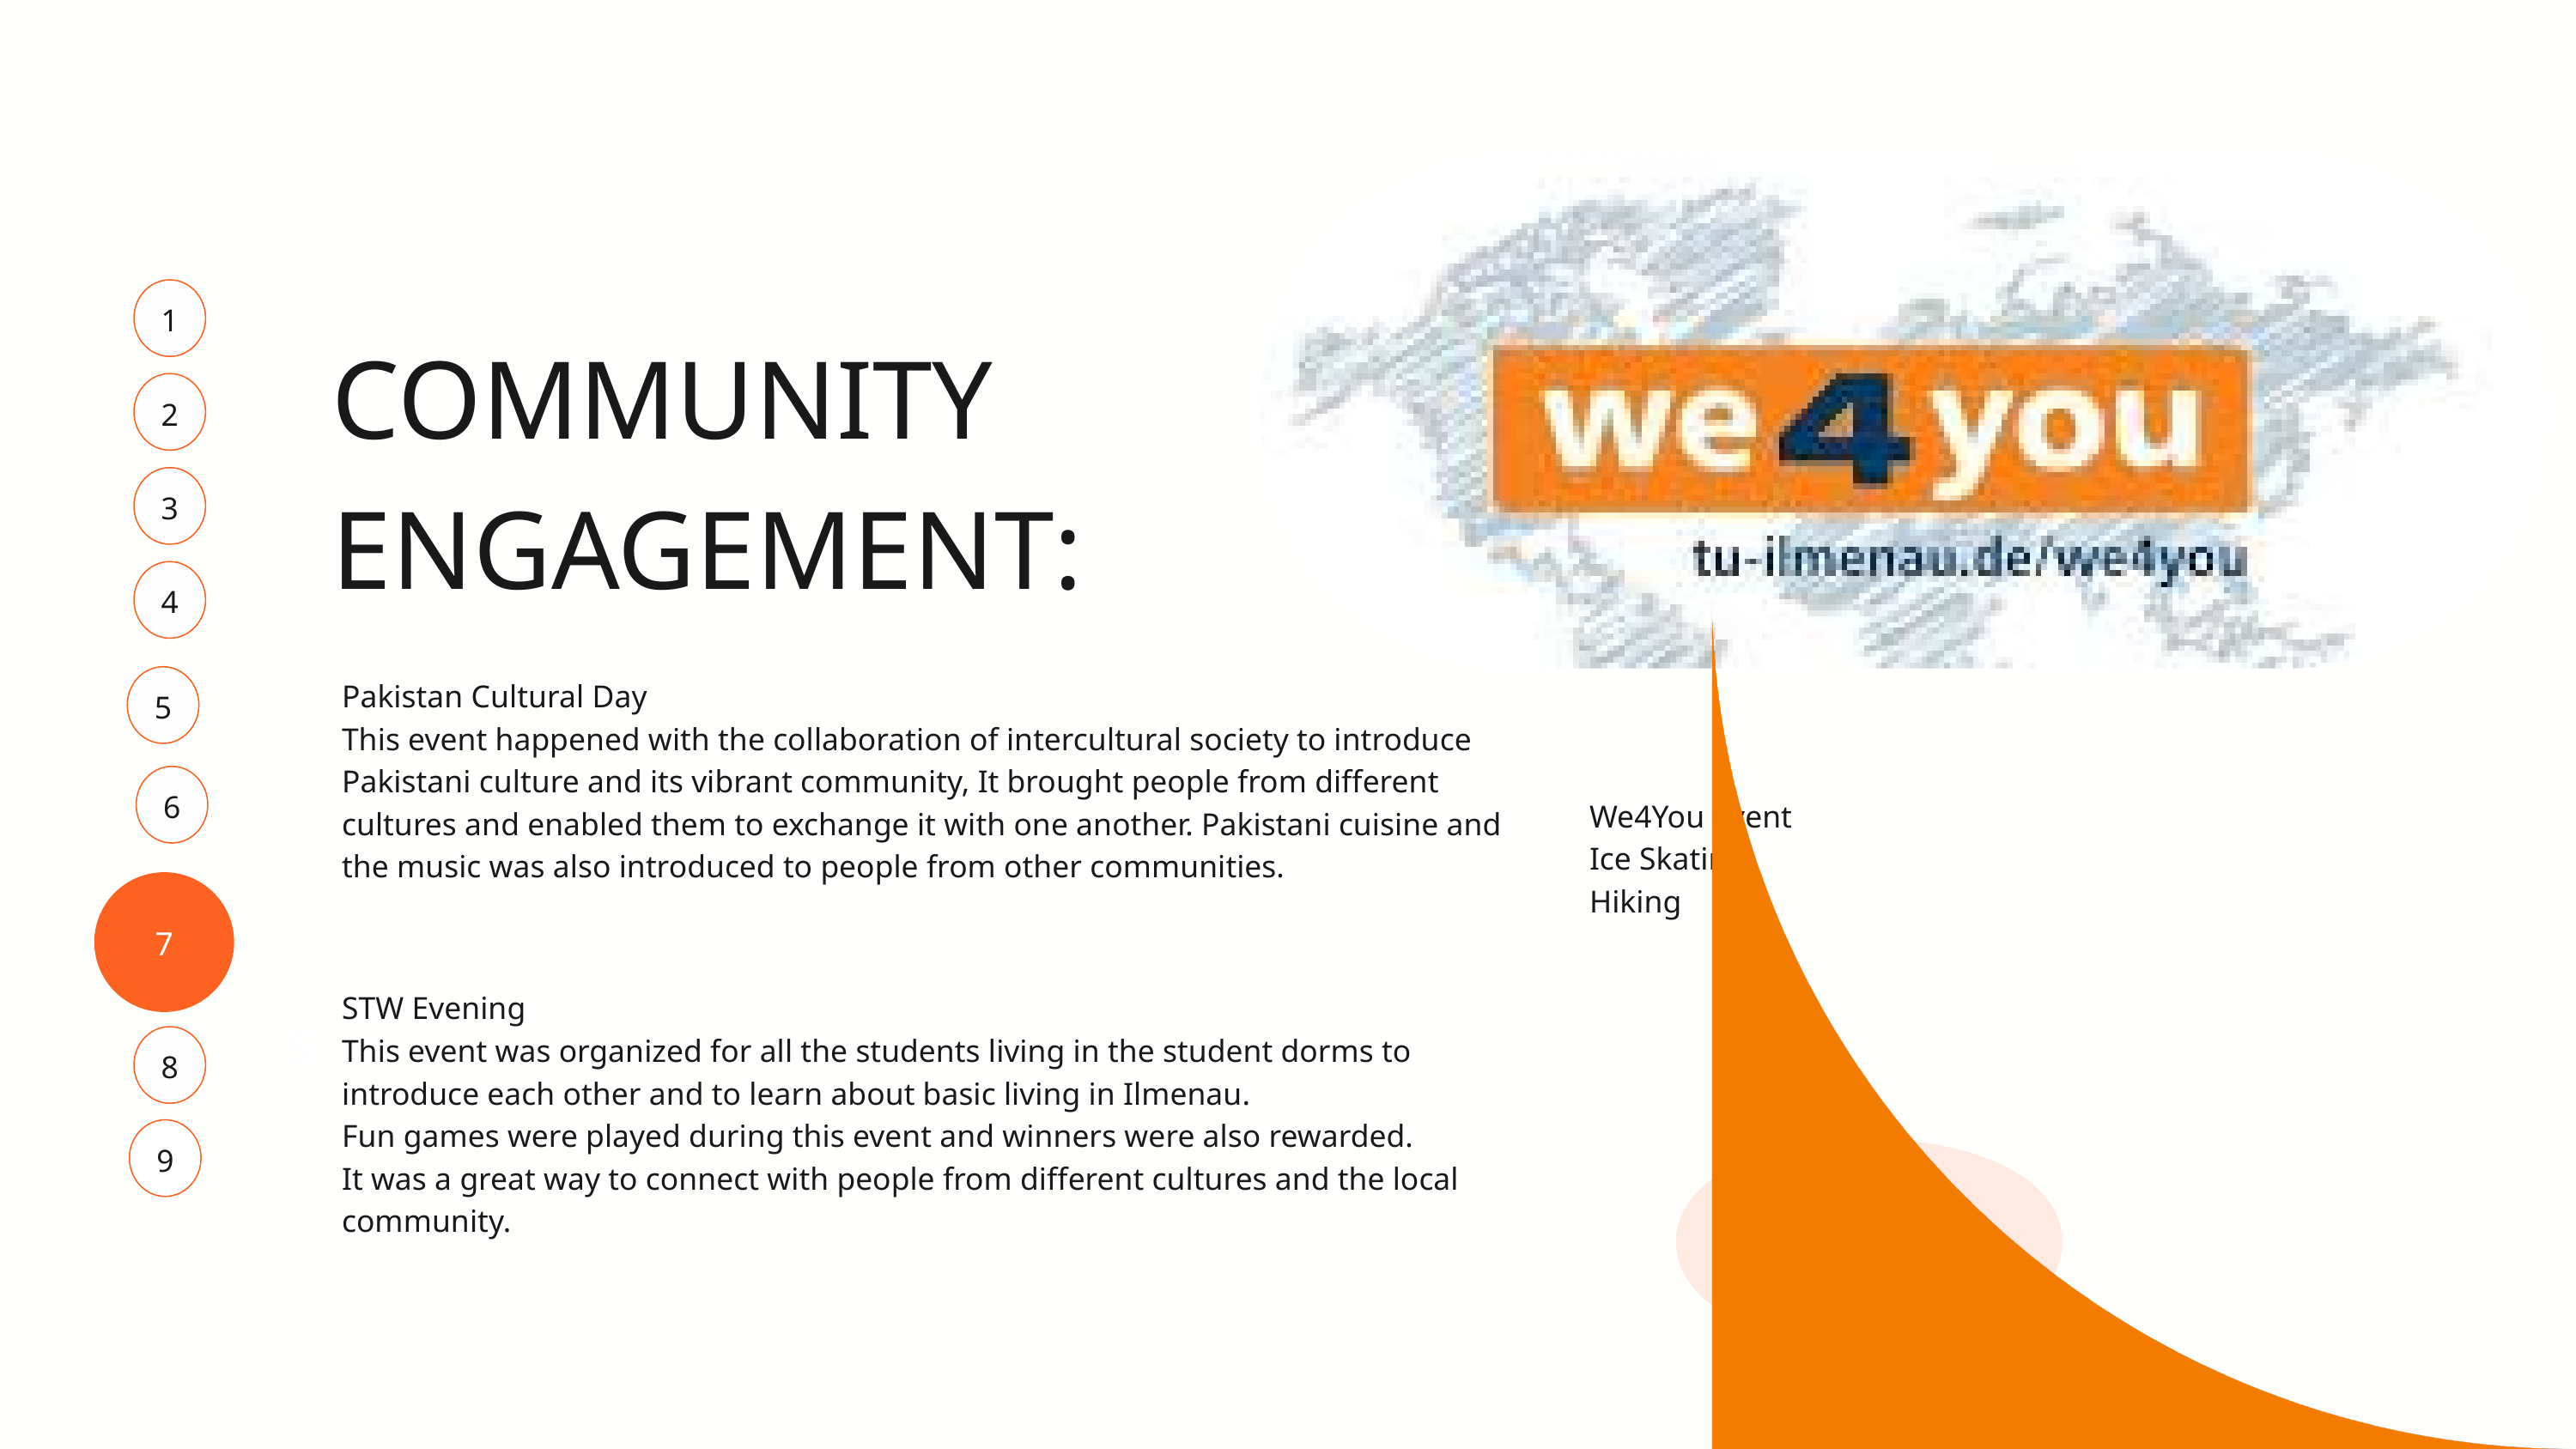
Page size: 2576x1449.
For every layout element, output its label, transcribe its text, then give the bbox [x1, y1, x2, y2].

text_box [1711, 1174, 2026, 1310]
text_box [136, 766, 209, 844]
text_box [133, 373, 206, 451]
text_box We4You Event Ice Skating Hiking [1589, 791, 1711, 919]
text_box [126, 666, 199, 744]
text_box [133, 561, 206, 639]
text_box STW Evening This event was organized for all the students living in the student dorms to introduce each other and to learn about basic living in Ilmenau. Fun games were played during this event and winners were also rewarded. It was a great way to connect with people from different cultures and the local community. [342, 983, 1501, 1239]
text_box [1260, 155, 2544, 669]
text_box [94, 871, 355, 1104]
text_box Pakistan Cultural Day This event happened with the collaboration of intercultural society to introduce Pakistani culture and its vibrant community, It brought people from different cultures and enabled them to exchange it with one another. Pakistani cuisine and the music was also introduced to people from other communities. [342, 671, 1509, 885]
text_box COMMUNITY ENGAGEMENT: [331, 310, 1255, 611]
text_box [129, 1119, 202, 1197]
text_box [133, 1026, 206, 1104]
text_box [133, 279, 206, 357]
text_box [133, 467, 206, 545]
text_box [1711, 585, 2576, 1449]
